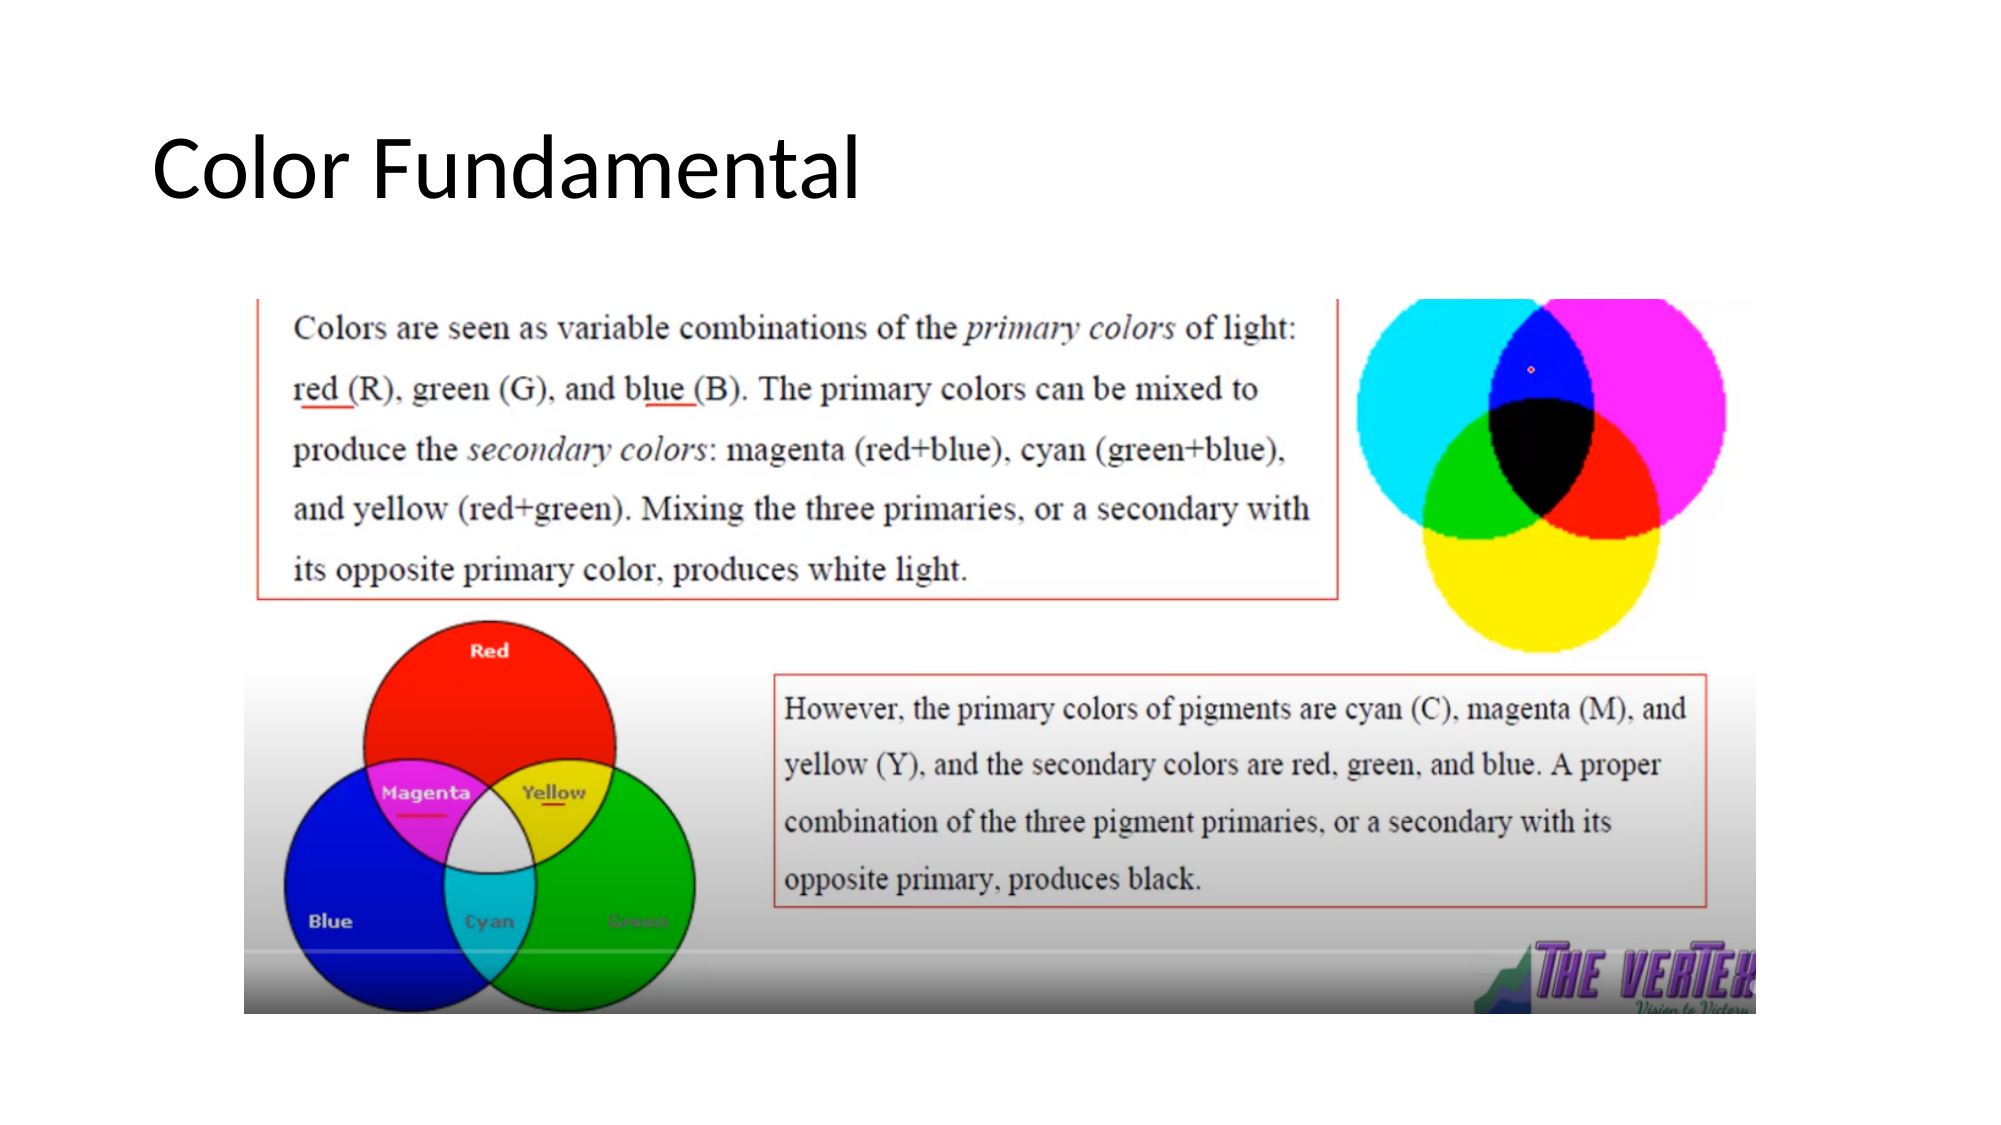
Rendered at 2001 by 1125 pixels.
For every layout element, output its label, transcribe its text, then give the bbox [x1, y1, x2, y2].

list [244, 299, 1756, 1014]
title Color Fundamental [137, 59, 1863, 278]
